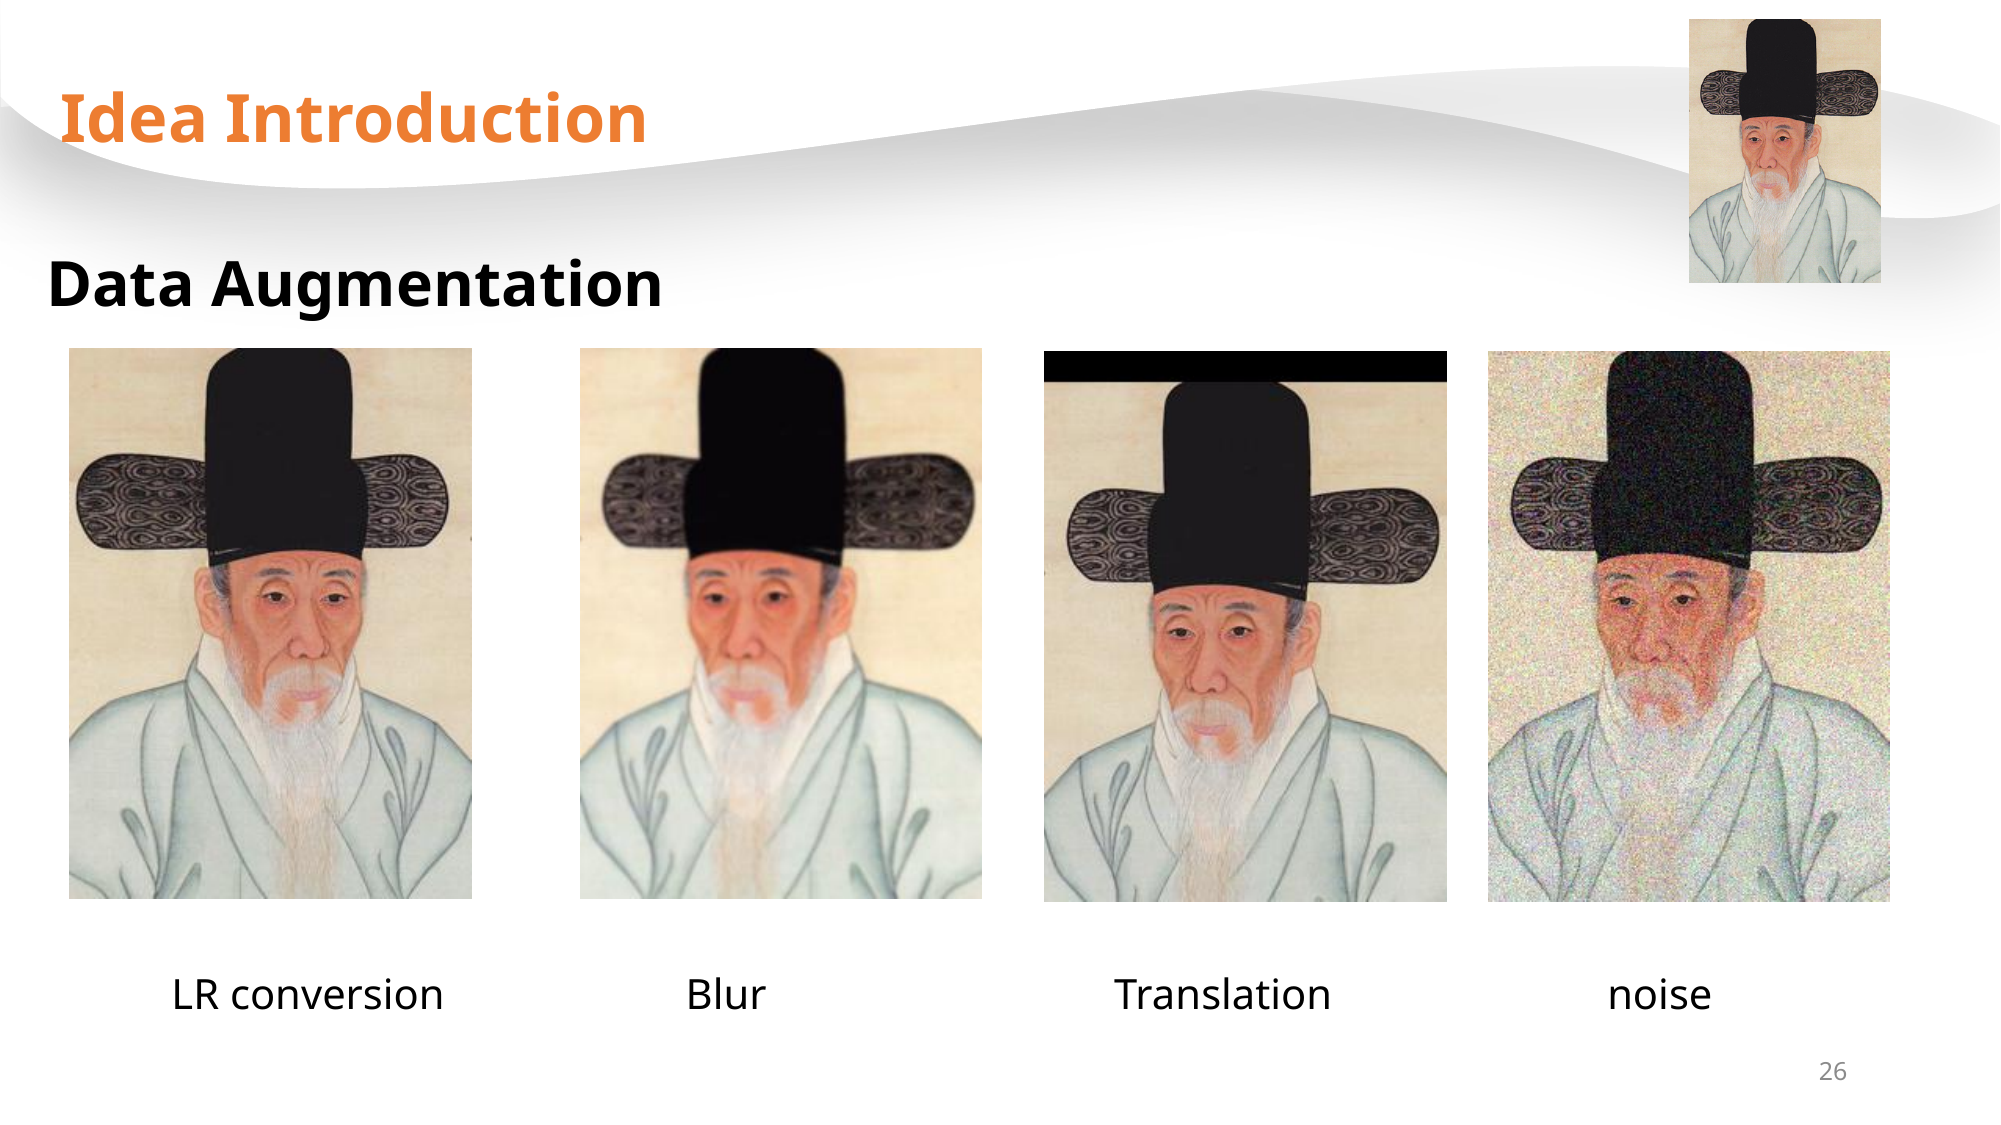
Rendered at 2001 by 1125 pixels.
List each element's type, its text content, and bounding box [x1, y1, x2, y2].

text_box LR conversion Blur Translation noise [0, 935, 1906, 1025]
slide_number 26 [1412, 1042, 1863, 1103]
picture [1488, 351, 1890, 902]
text_box Data Augmentation [31, 236, 1809, 327]
picture [579, 348, 982, 899]
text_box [0, 0, 2000, 219]
picture [1688, 19, 1881, 283]
picture [69, 348, 472, 899]
picture [1044, 351, 1447, 902]
